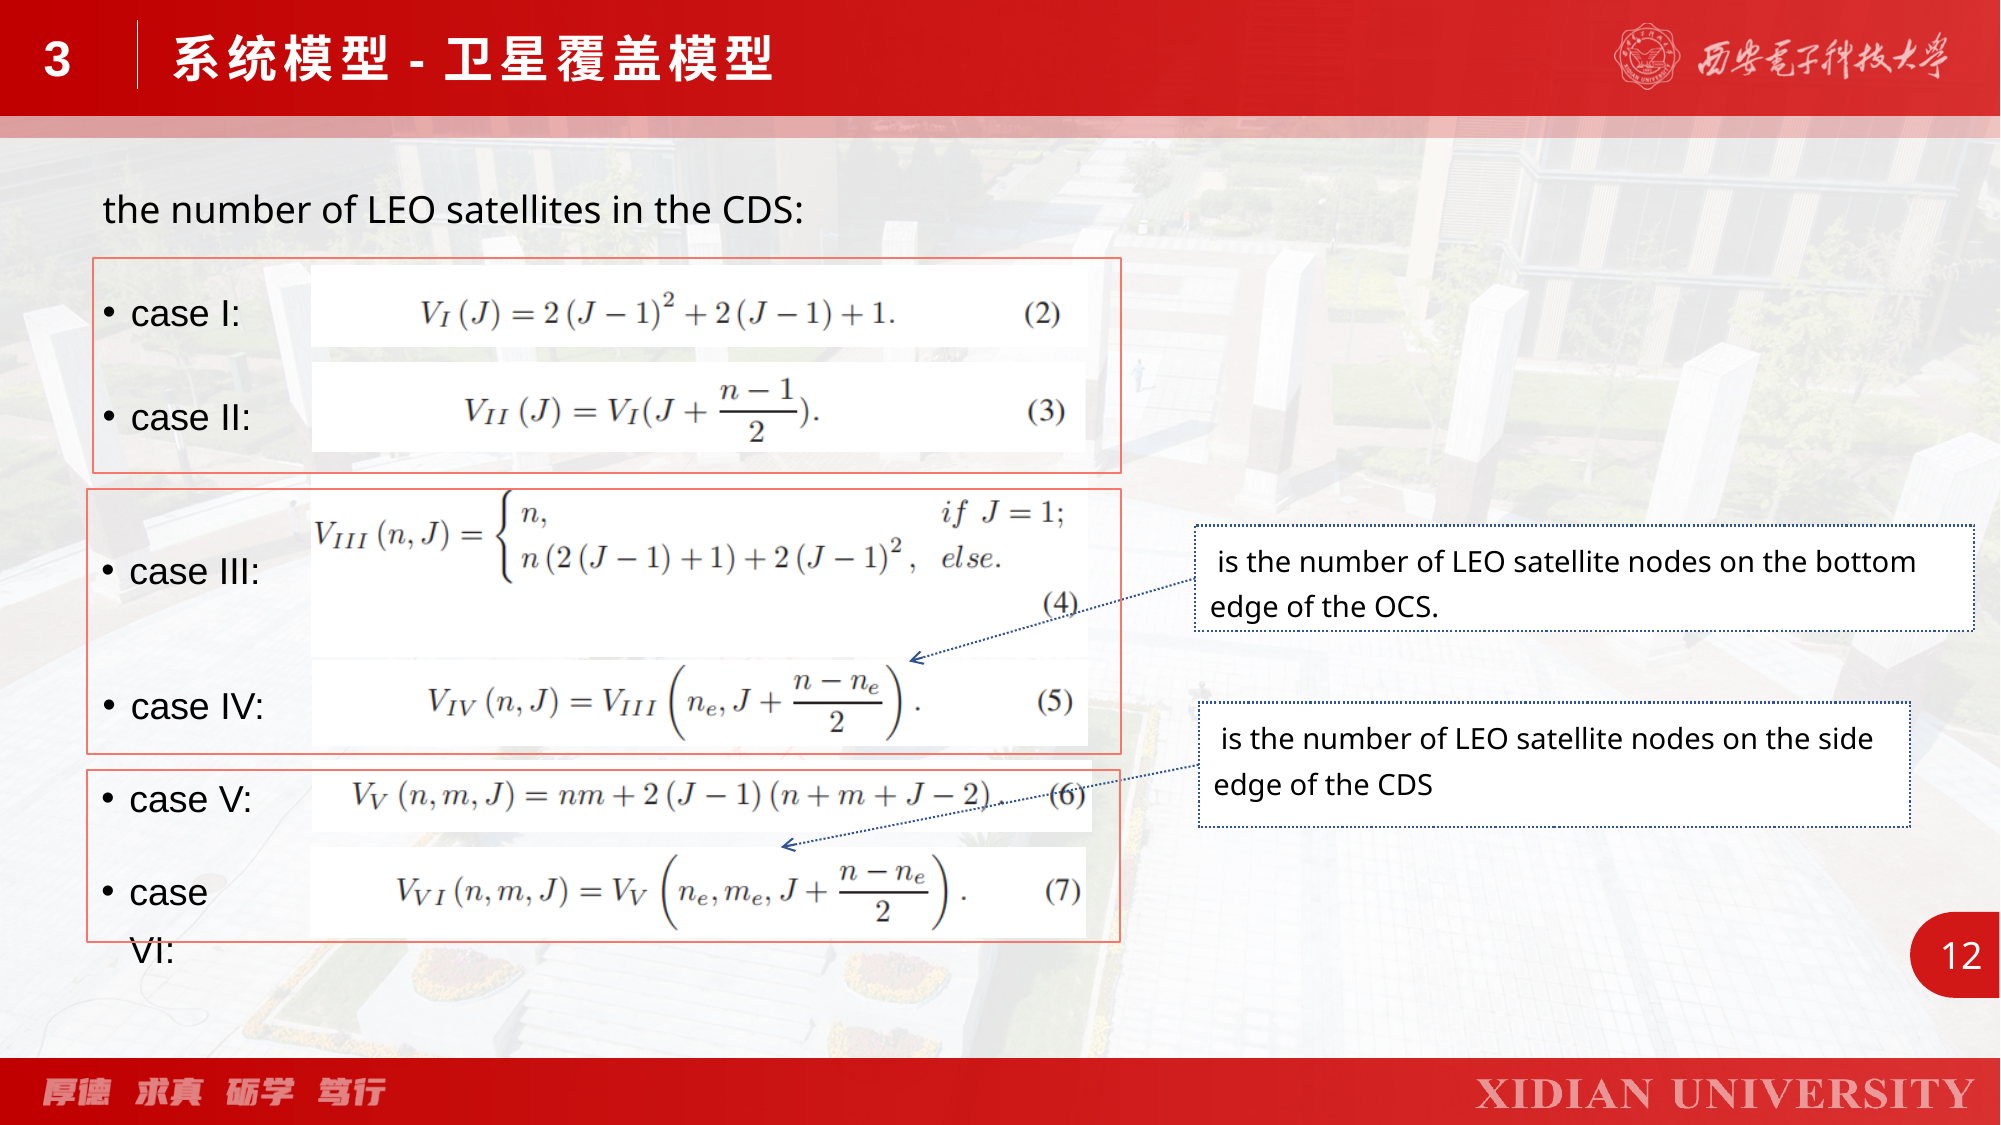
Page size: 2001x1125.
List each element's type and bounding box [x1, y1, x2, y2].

picture [310, 847, 1086, 938]
picture [311, 474, 1089, 657]
picture [311, 265, 1089, 347]
text_box [909, 578, 1196, 662]
picture [312, 760, 1092, 833]
picture [311, 361, 1086, 452]
text_box [780, 764, 1199, 848]
text_box [21, 22, 1975, 1125]
text_box [0, 0, 2000, 1125]
picture [312, 660, 1089, 746]
